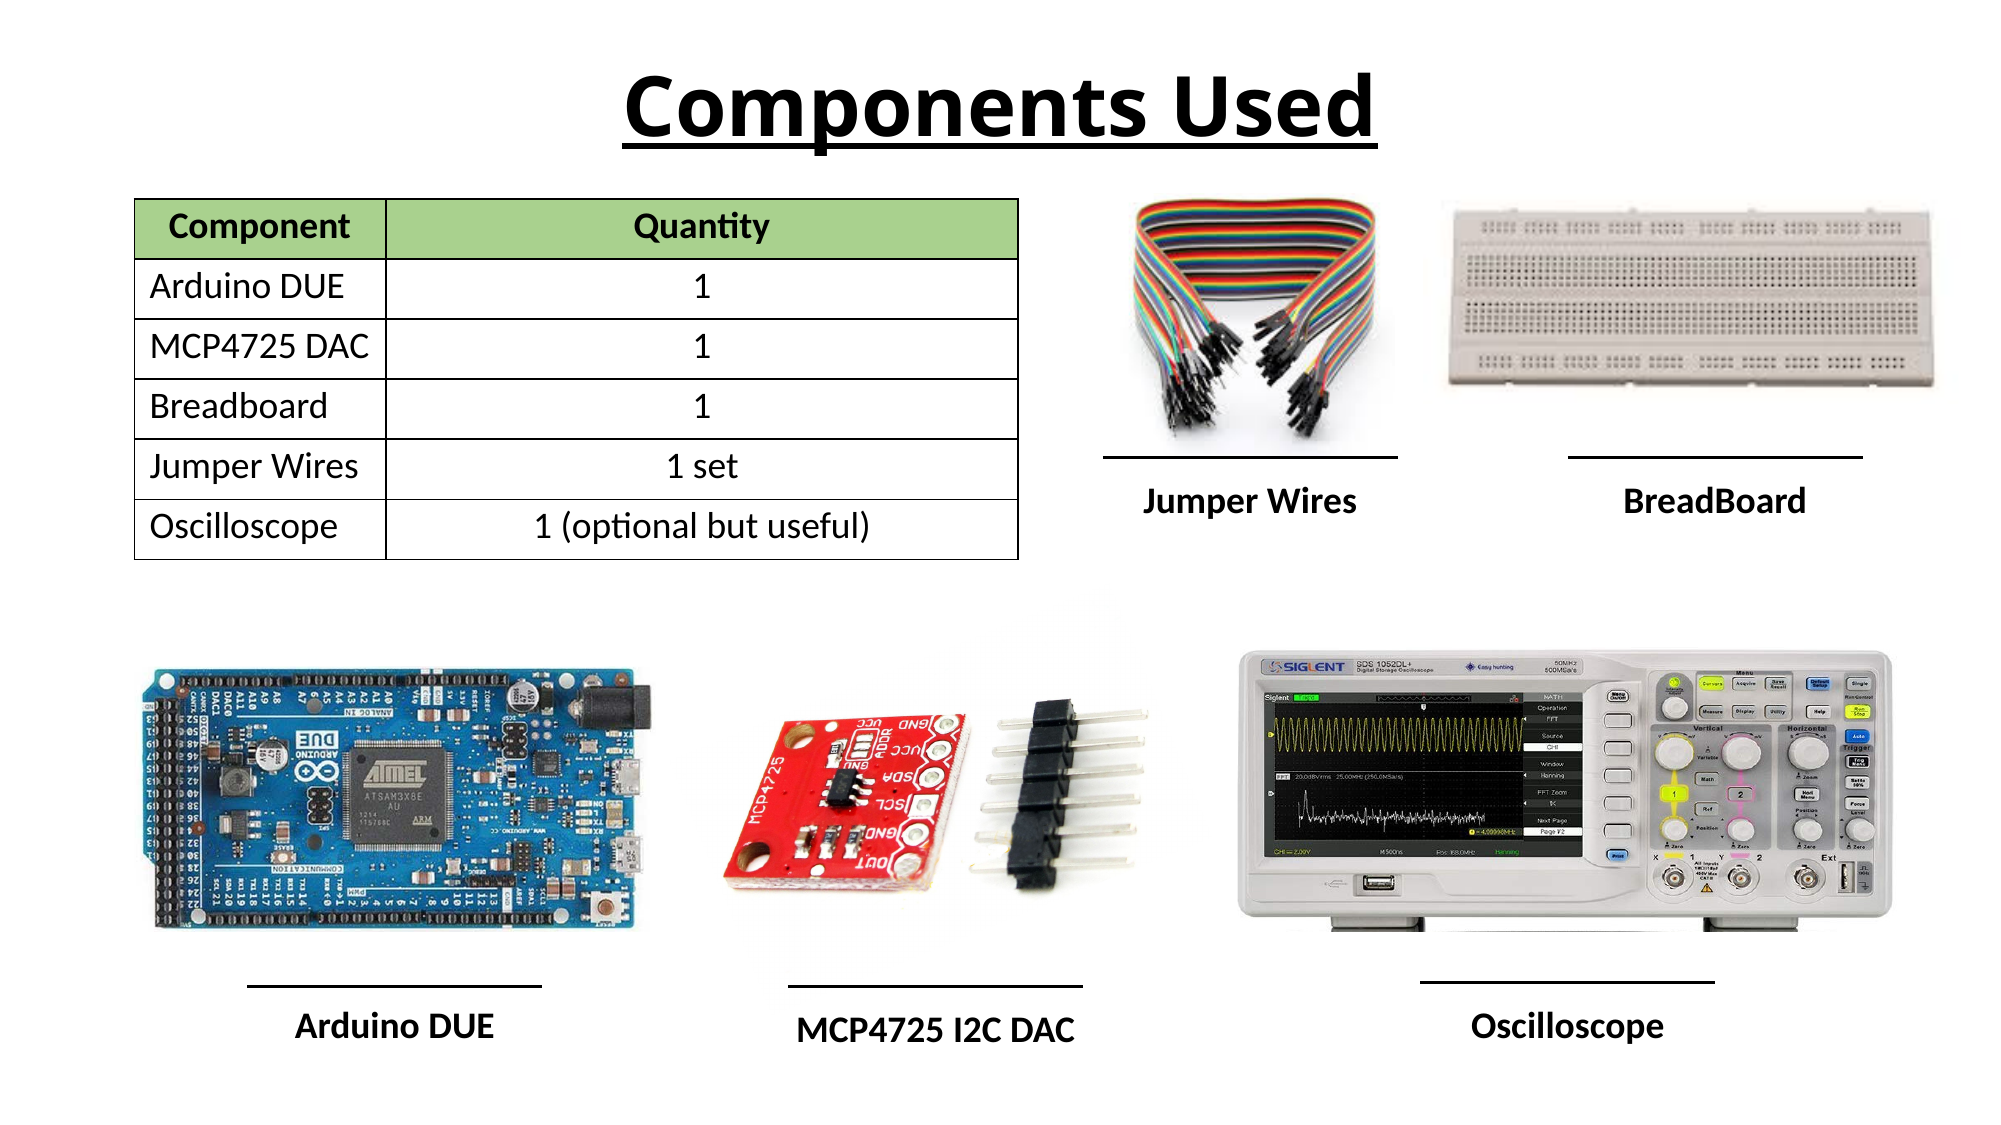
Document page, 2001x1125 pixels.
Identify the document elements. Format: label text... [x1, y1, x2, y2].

picture [670, 583, 1212, 988]
picture [1423, 186, 1961, 404]
table_cell Jumper Wires [135, 440, 385, 499]
table_cell Oscilloscope [135, 500, 385, 559]
table_cell 1 [387, 380, 1017, 438]
table_cell Breadboard [135, 380, 385, 438]
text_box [222, 986, 568, 1055]
picture [134, 666, 656, 932]
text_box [1542, 457, 1889, 530]
text_box Components Used [366, 45, 1634, 161]
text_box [1394, 982, 1741, 1055]
table_cell MCP4725 DAC [135, 320, 385, 378]
table_header Component [135, 200, 385, 258]
table_cell 1 (optional but useful) [387, 500, 1017, 559]
table_cell 1 [387, 320, 1017, 378]
table_cell 1 [387, 260, 1017, 318]
table_cell Arduino DUE [135, 260, 385, 318]
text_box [1077, 457, 1424, 530]
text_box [762, 986, 1109, 1059]
picture [1108, 193, 1395, 457]
picture [1237, 647, 1899, 932]
table_header Quantity [387, 200, 1017, 258]
table_cell 1 set [387, 440, 1017, 499]
